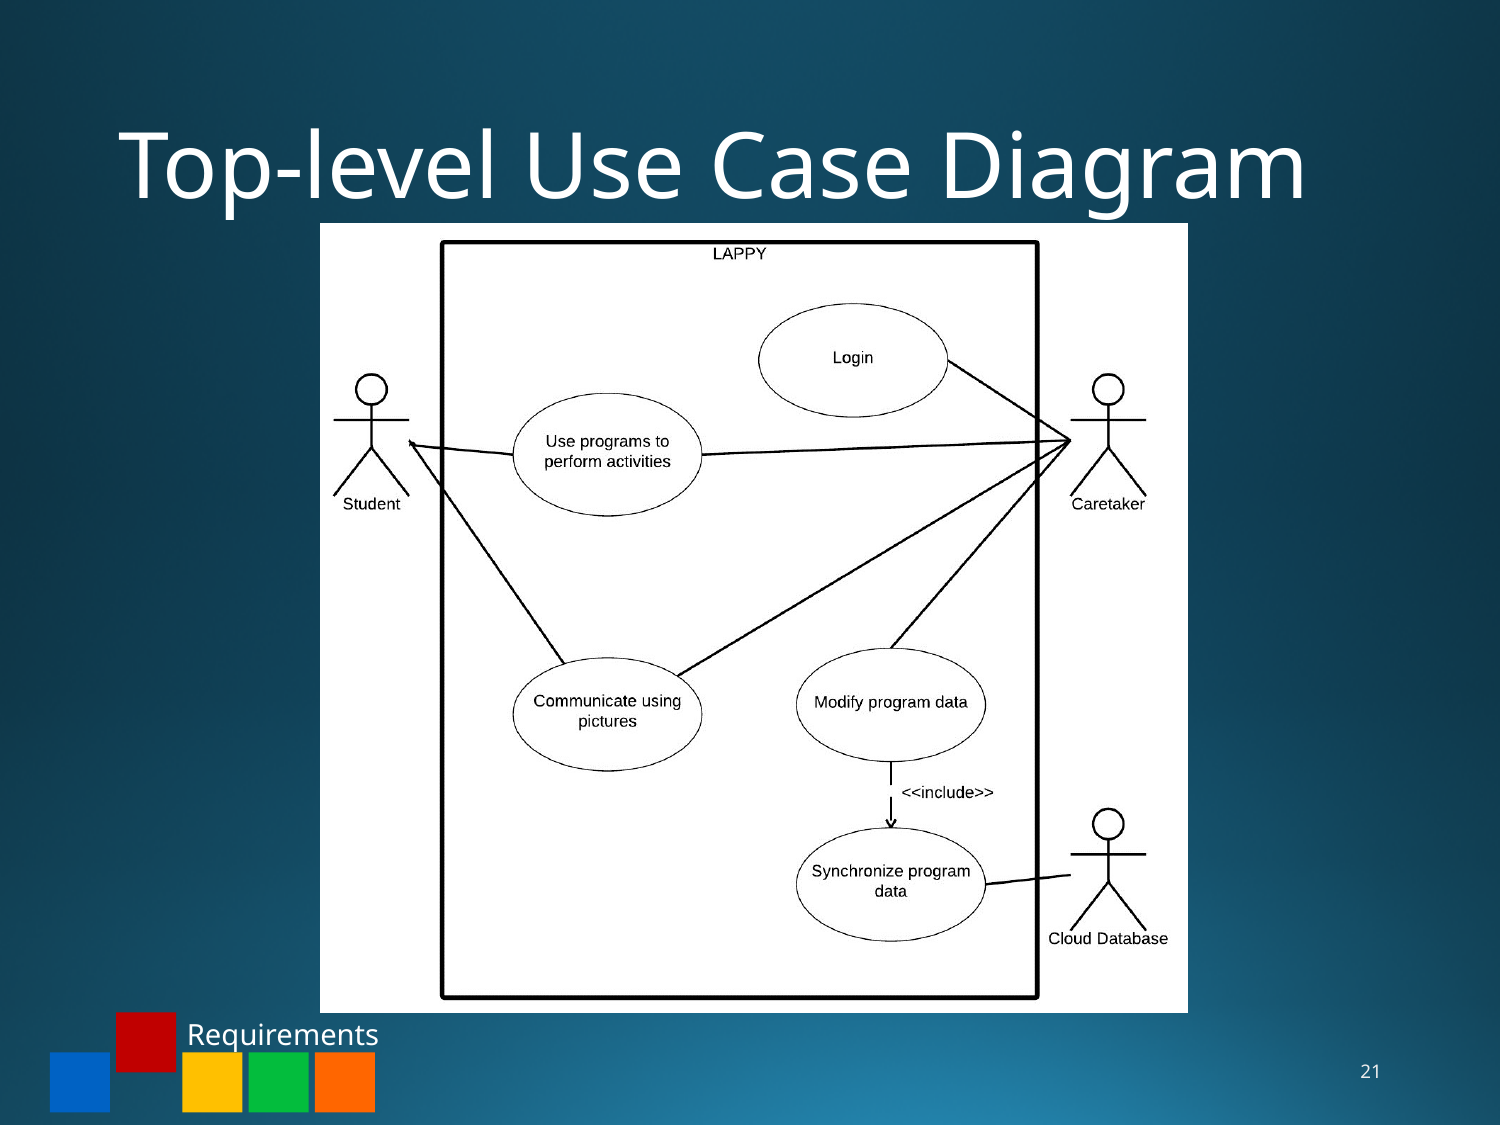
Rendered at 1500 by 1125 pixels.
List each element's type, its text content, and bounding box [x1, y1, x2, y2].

slide_number 21 [1059, 1042, 1397, 1103]
picture [0, 0, 1500, 1125]
text_box [1188, 237, 1400, 950]
title Top-level Use Case Diagram [103, 59, 1397, 278]
